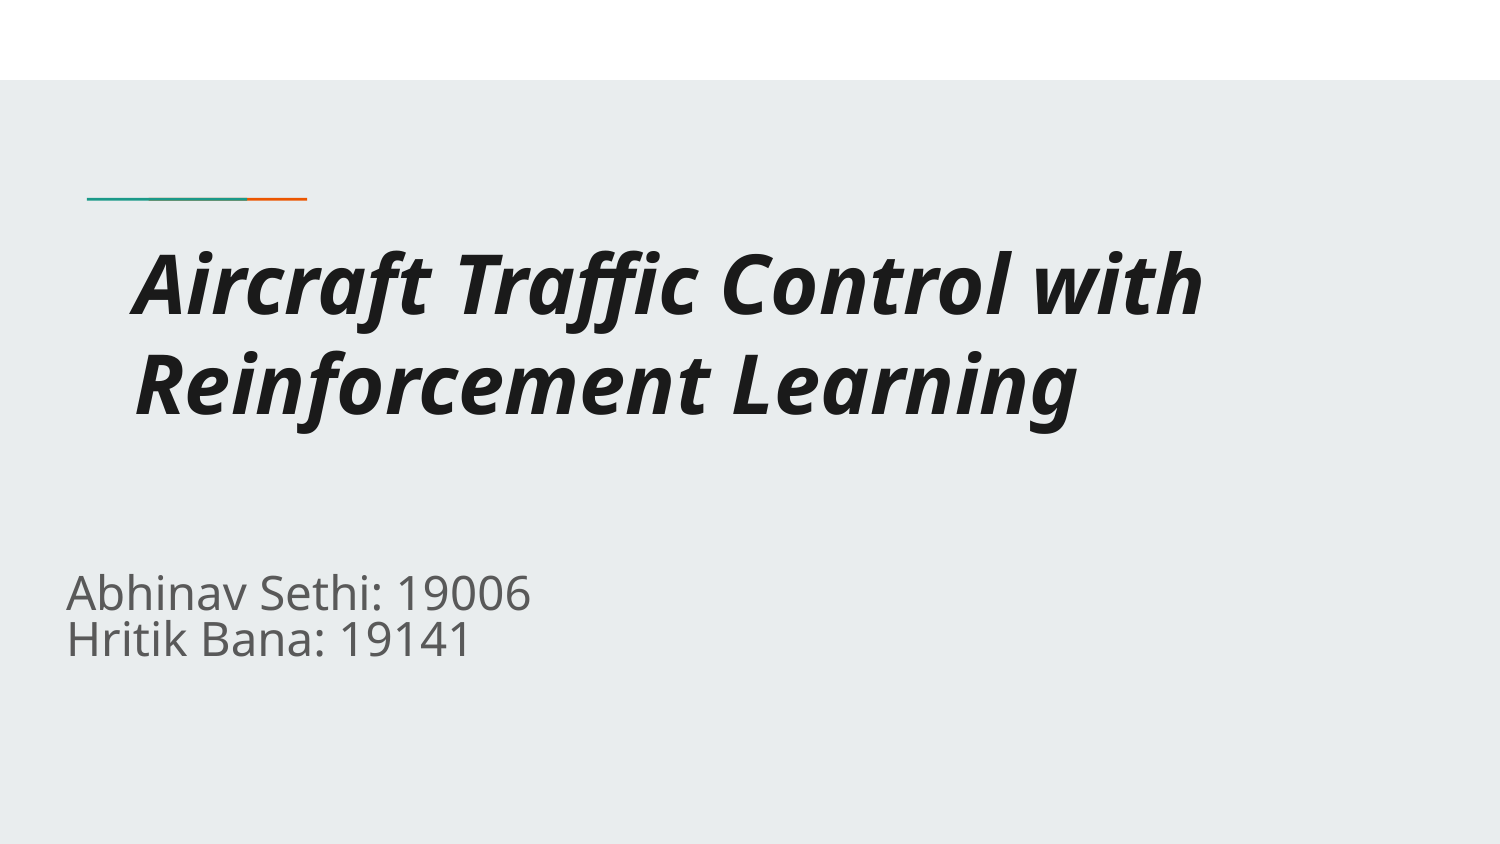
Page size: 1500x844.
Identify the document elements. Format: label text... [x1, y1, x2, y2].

subtitle Abhinav Sethi: 19006 Hritik Bana: 19141 [51, 559, 1449, 690]
title Aircraft Traffic Control with Reinforcement Learning [119, 216, 1381, 490]
